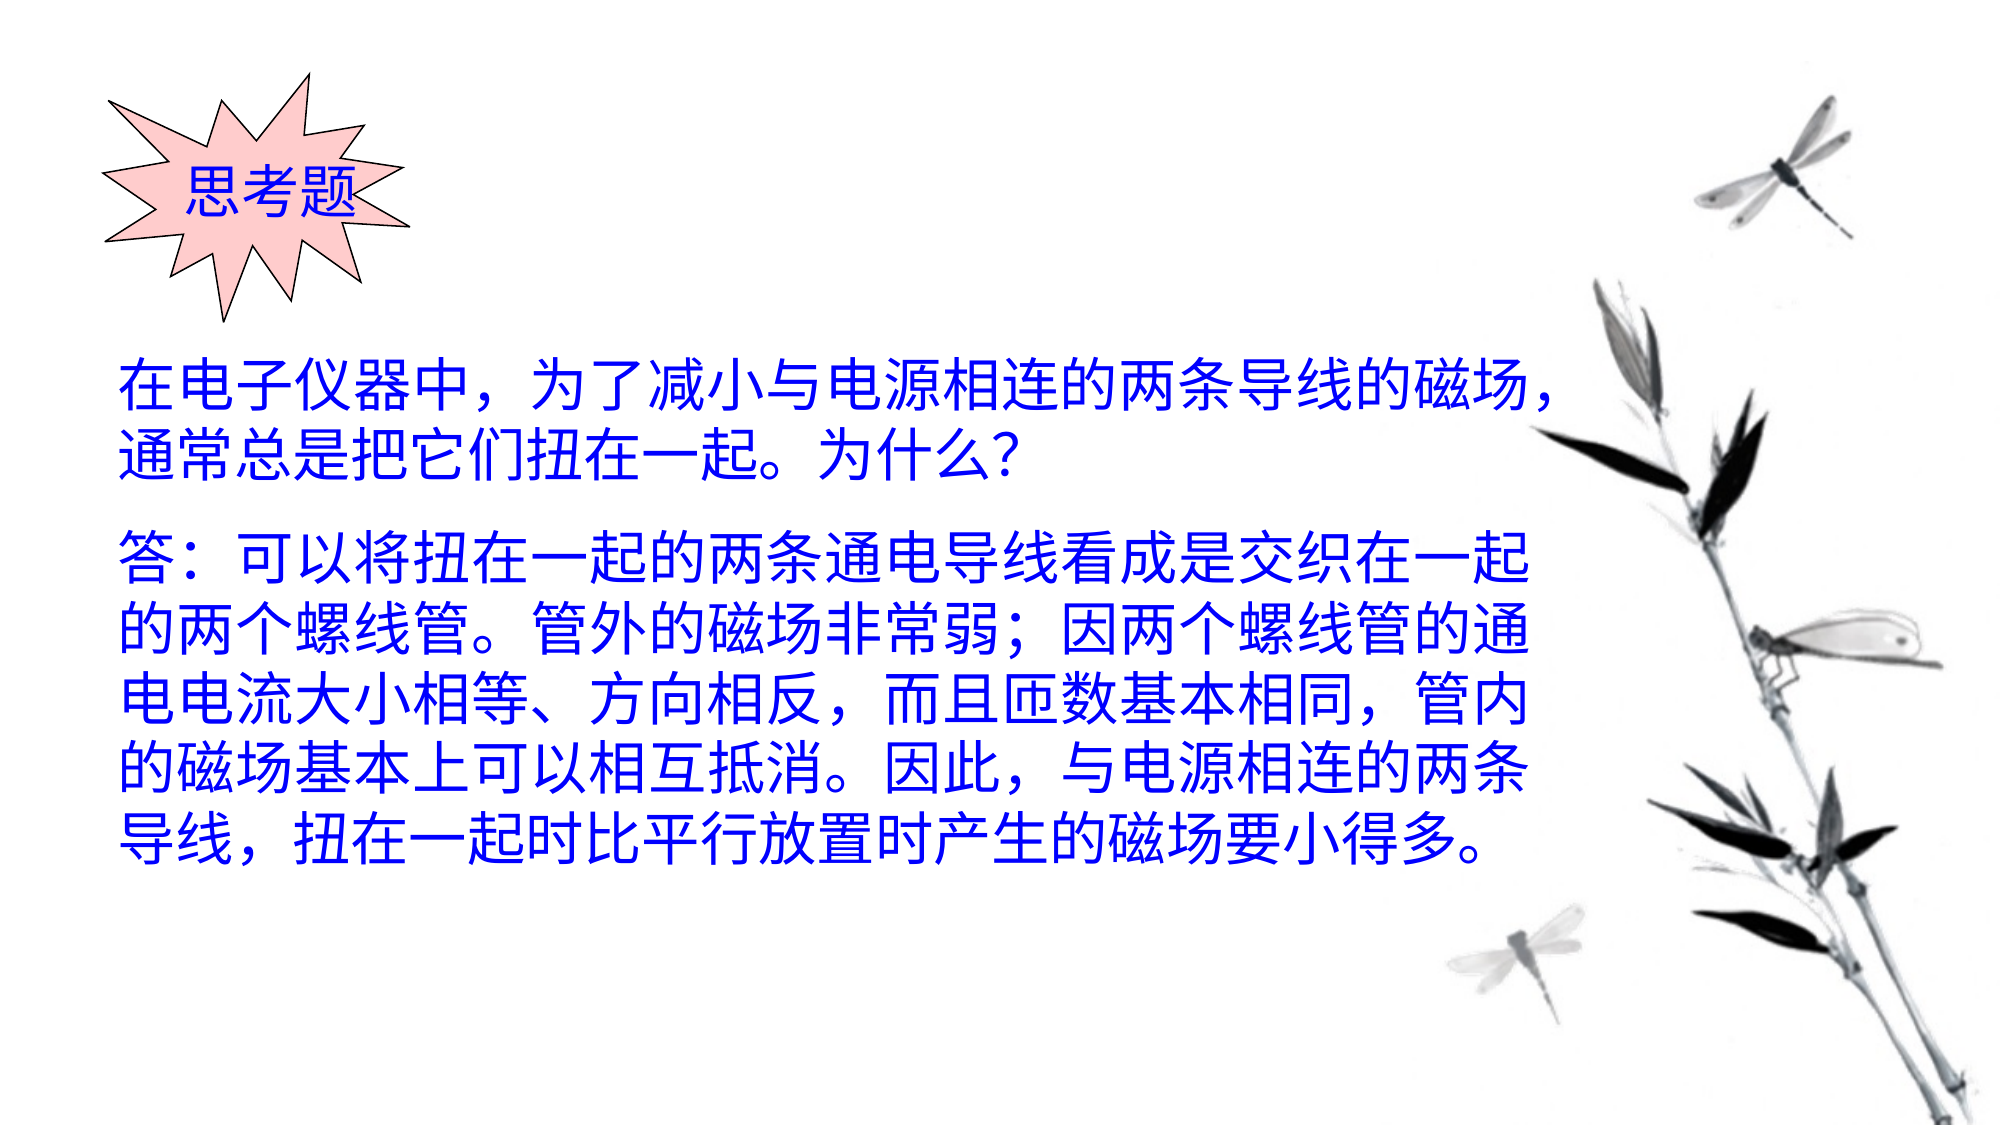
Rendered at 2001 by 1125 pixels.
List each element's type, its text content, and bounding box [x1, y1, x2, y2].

text_box 思考题 [102, 74, 410, 323]
text_box 在电子仪器中，为了减小与电源相连的两条导线的磁场，通常总是把它们扭在一起。为什么？ [102, 340, 1546, 496]
text_box 答：可以将扭在一起的两条通电导线看成是交织在一起的两个螺线管。管外的磁场非常弱；因两个螺线管的通电电流大小相等、方向相反，而且匝数基本相同，管内的磁场基本上可以相互抵消。因此，与电源相连的两条导线，扭在一起时比平行放置时产生的磁场要小得多。 [102, 514, 1546, 879]
picture [1376, 61, 2000, 1125]
